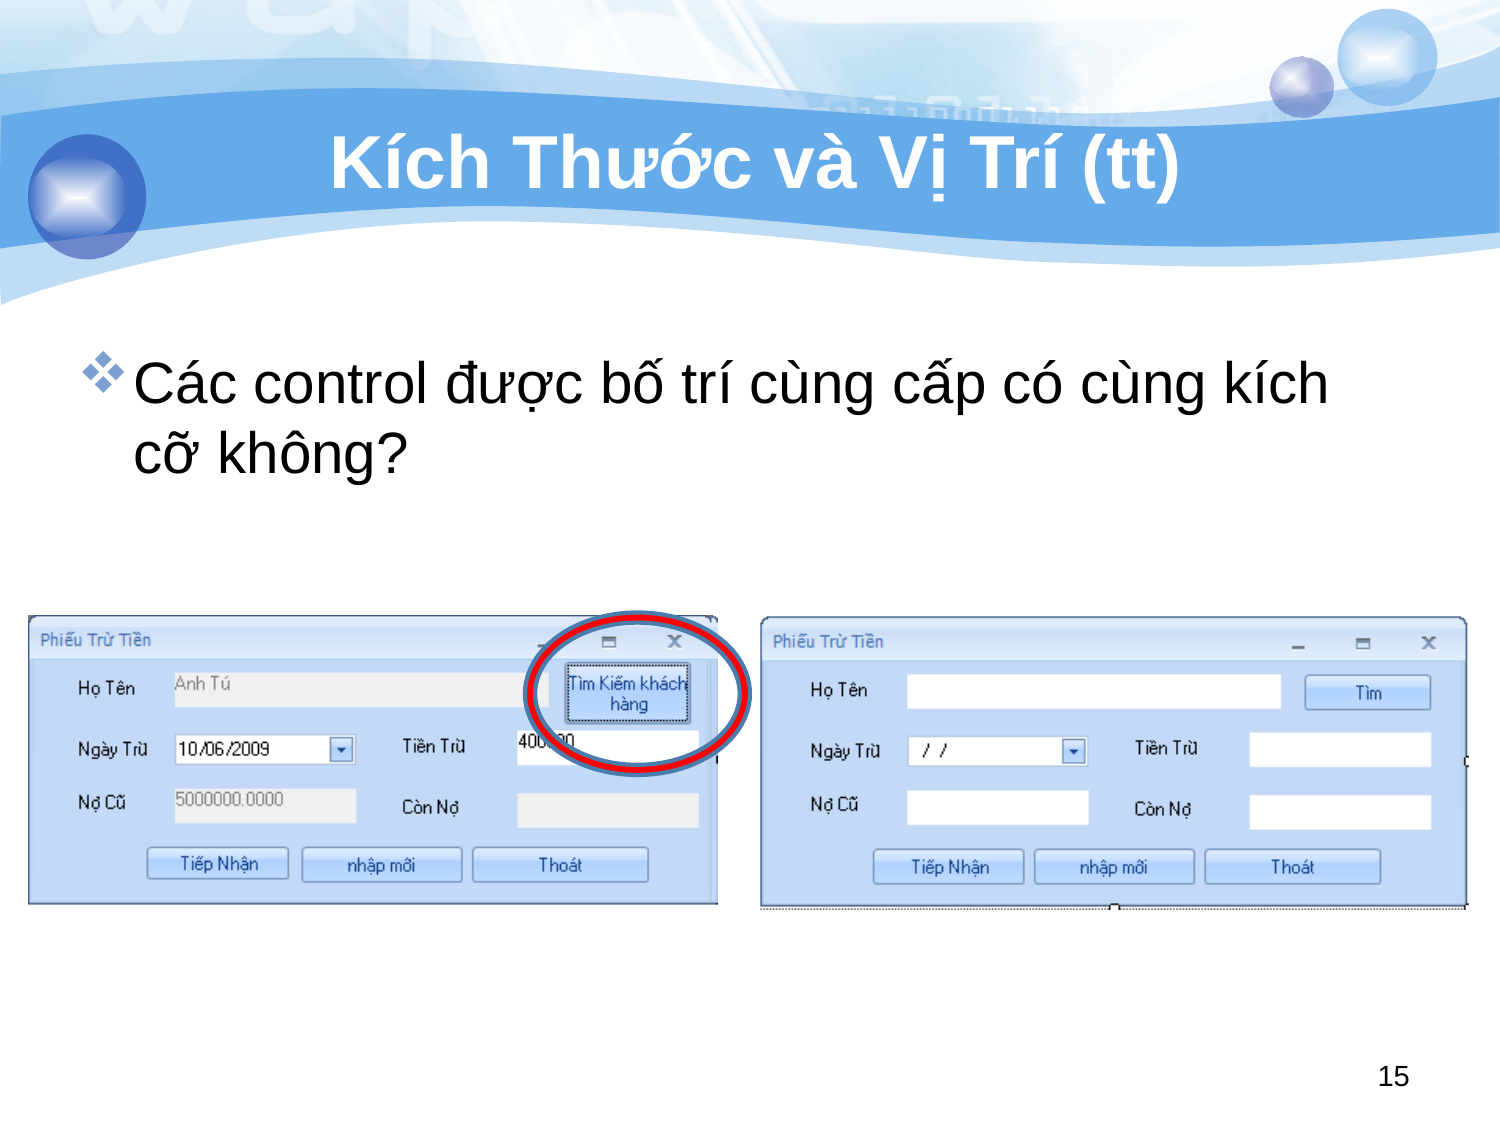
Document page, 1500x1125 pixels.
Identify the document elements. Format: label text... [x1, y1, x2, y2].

text_box Các control được bố trí cùng cấp có cùng kích cỡ không? [62, 337, 1413, 538]
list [27, 615, 718, 909]
picture [0, 0, 1500, 112]
text_box [721, 636, 753, 751]
slide_number 15 [1074, 1049, 1426, 1103]
title Kích Thước và Vị Trí (tt) [149, 112, 1363, 206]
picture [759, 615, 1469, 910]
